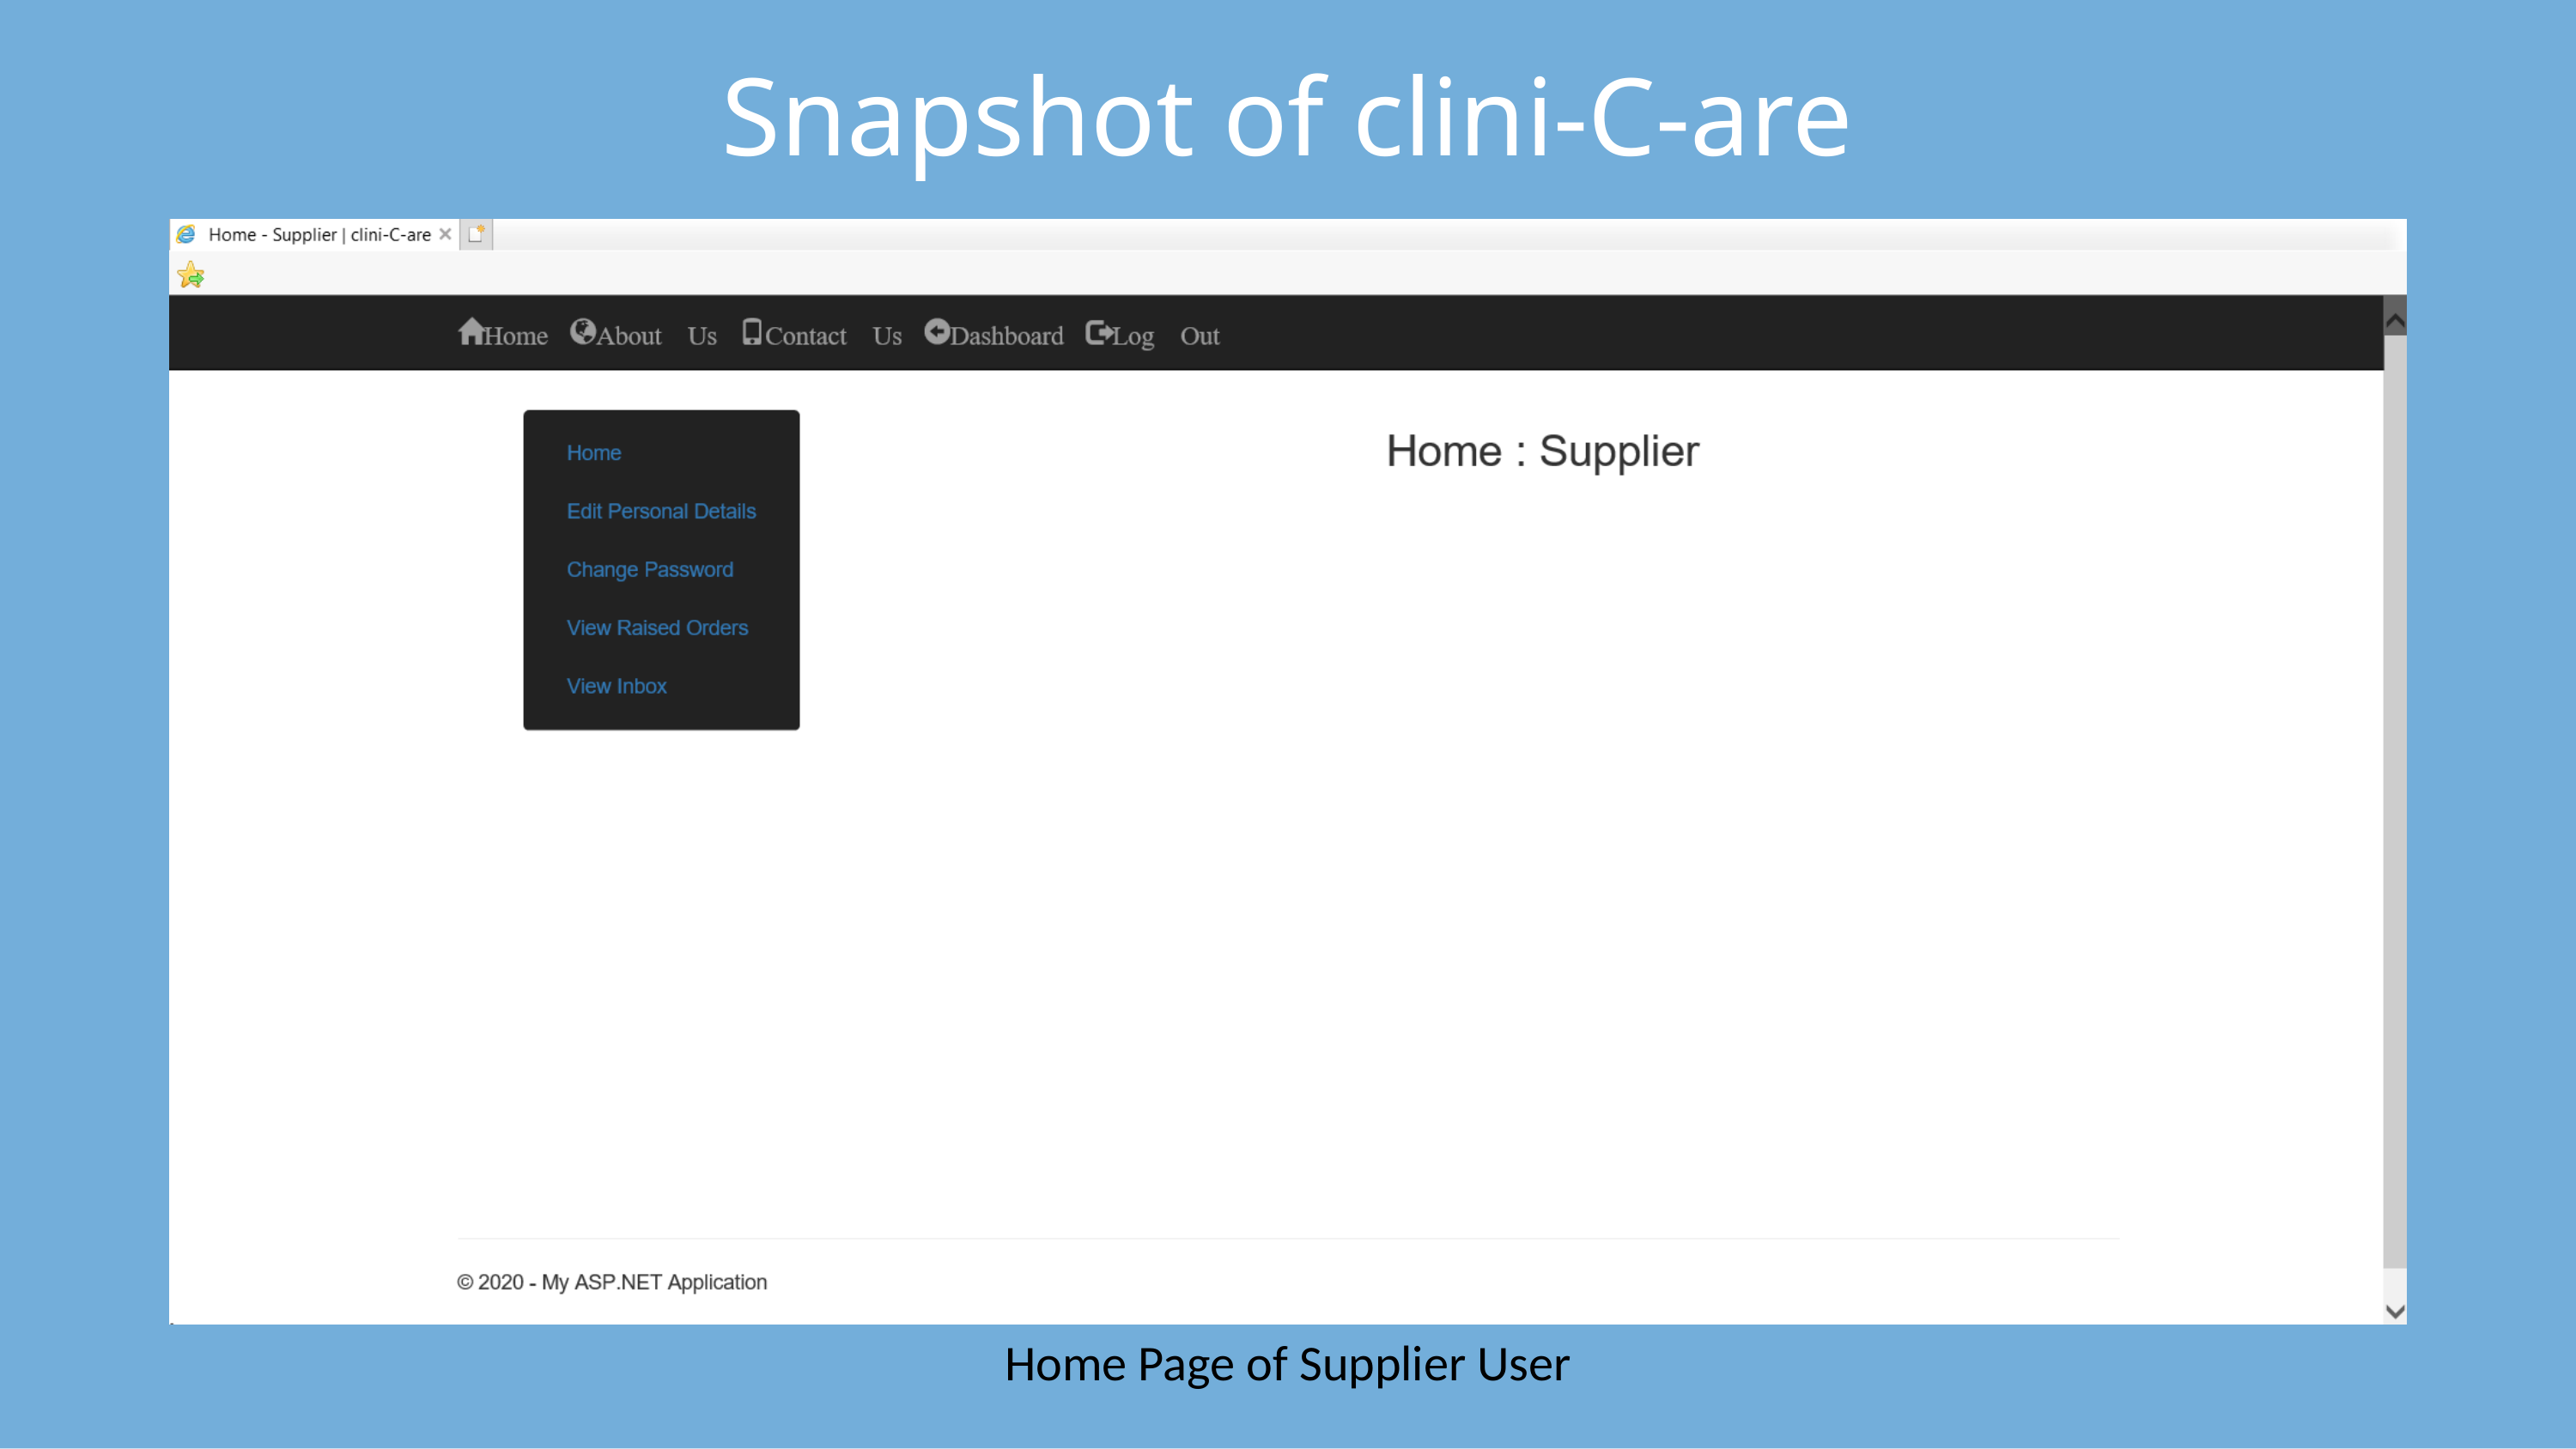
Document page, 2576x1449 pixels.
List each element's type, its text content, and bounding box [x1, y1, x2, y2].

title Snapshot of clini-C-are [623, 48, 1953, 179]
picture [168, 218, 2408, 1325]
text_box Home Page of Supplier User [928, 1334, 1648, 1397]
text_box [0, 0, 2576, 1449]
